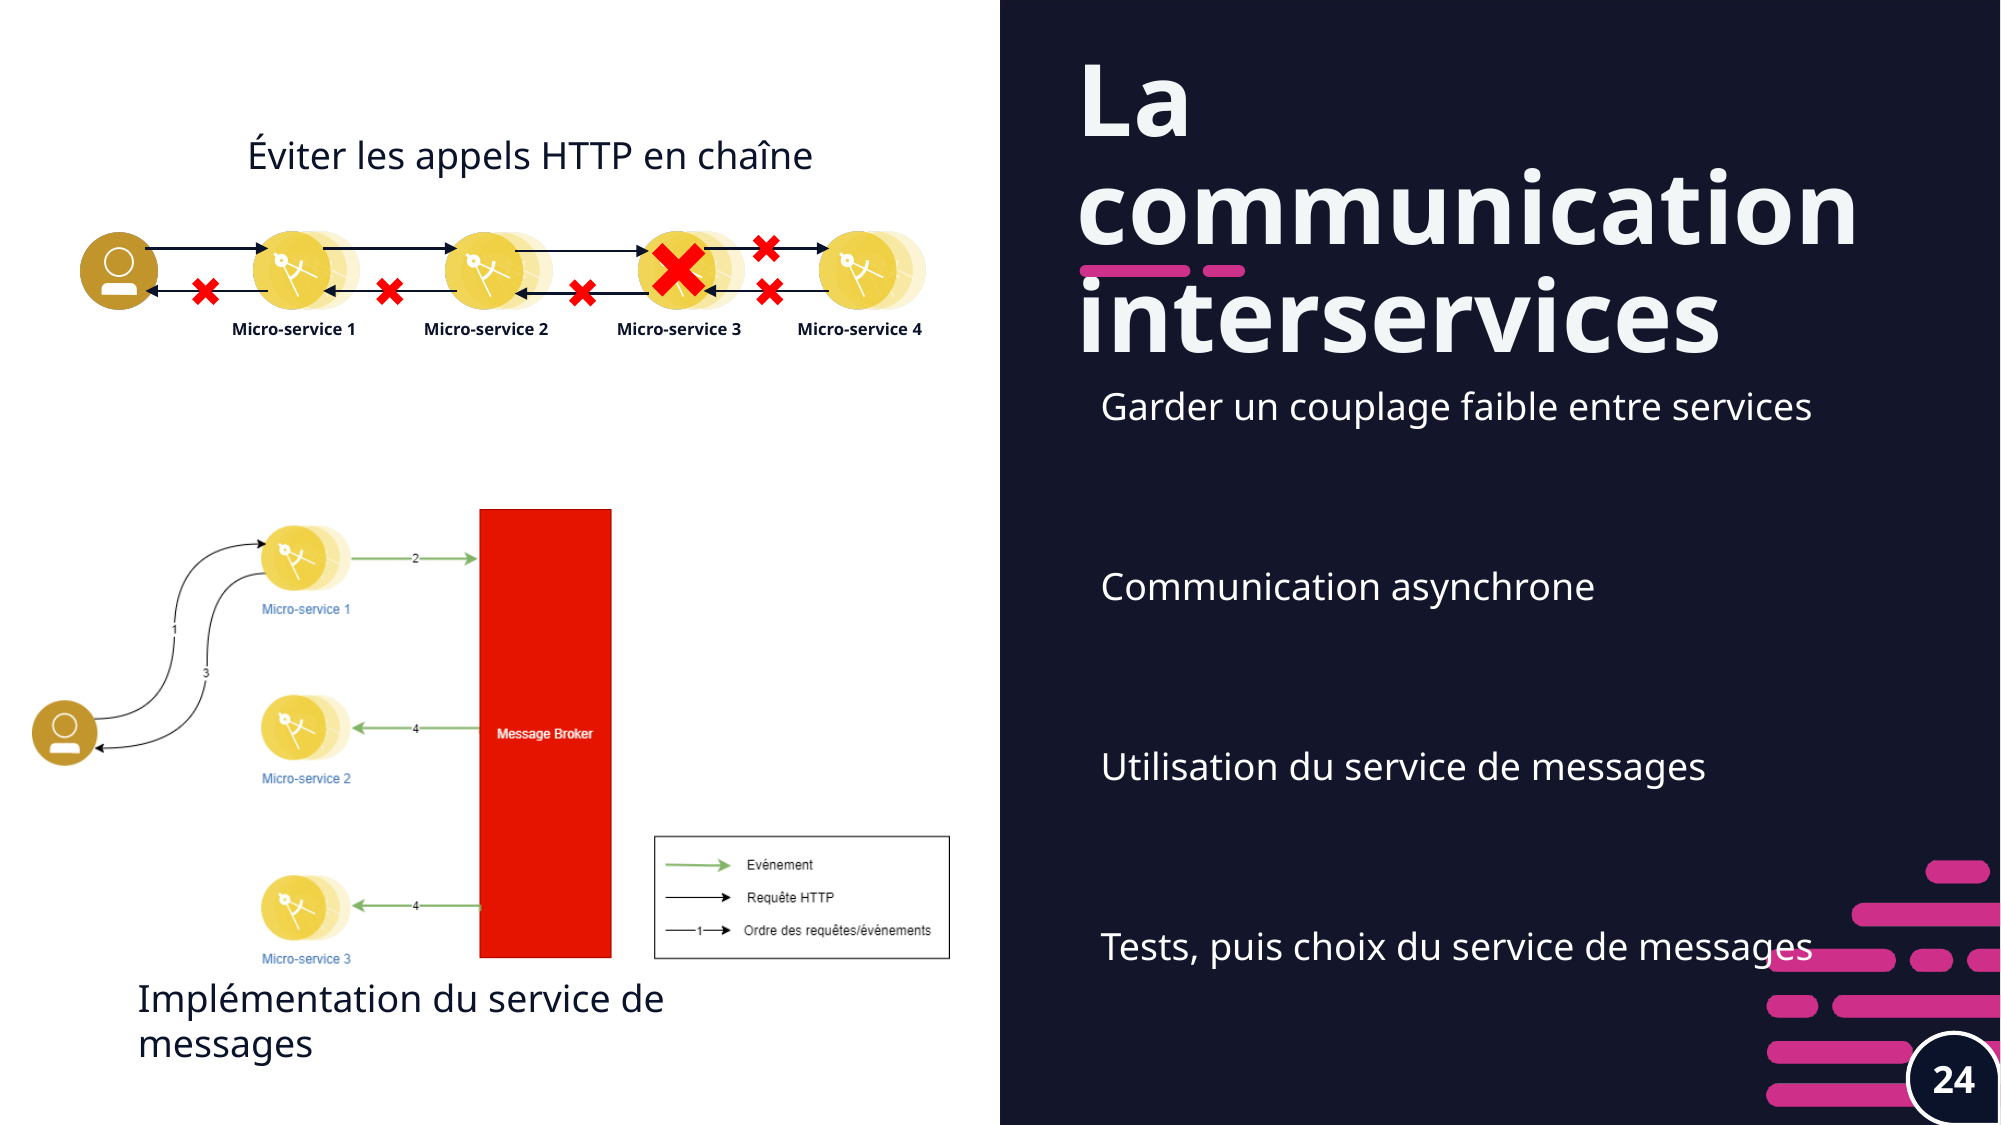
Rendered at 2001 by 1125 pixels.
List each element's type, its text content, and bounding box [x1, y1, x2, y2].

picture [80, 232, 158, 310]
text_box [32, 509, 950, 1022]
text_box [782, 231, 938, 361]
text_box [757, 234, 780, 248]
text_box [601, 231, 757, 361]
text_box [569, 279, 597, 293]
text_box [192, 277, 216, 290]
text_box [757, 278, 782, 290]
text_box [409, 232, 564, 362]
text_box [376, 291, 404, 306]
text_box [569, 294, 597, 307]
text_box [1907, 1032, 2000, 1125]
text_box Garder un couplage faible entre services Communication asynchrone Utilisation du service de messages Tests, puis choix du service de messages [1085, 330, 1920, 1022]
text_box [757, 249, 780, 263]
text_box [192, 291, 216, 306]
text_box Éviter les appels HTTP en chaîne [232, 124, 830, 199]
text_box [757, 291, 782, 306]
picture [1766, 815, 2001, 1125]
list La communication interservices [1061, 42, 1981, 271]
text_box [216, 231, 372, 361]
text_box [376, 277, 404, 290]
